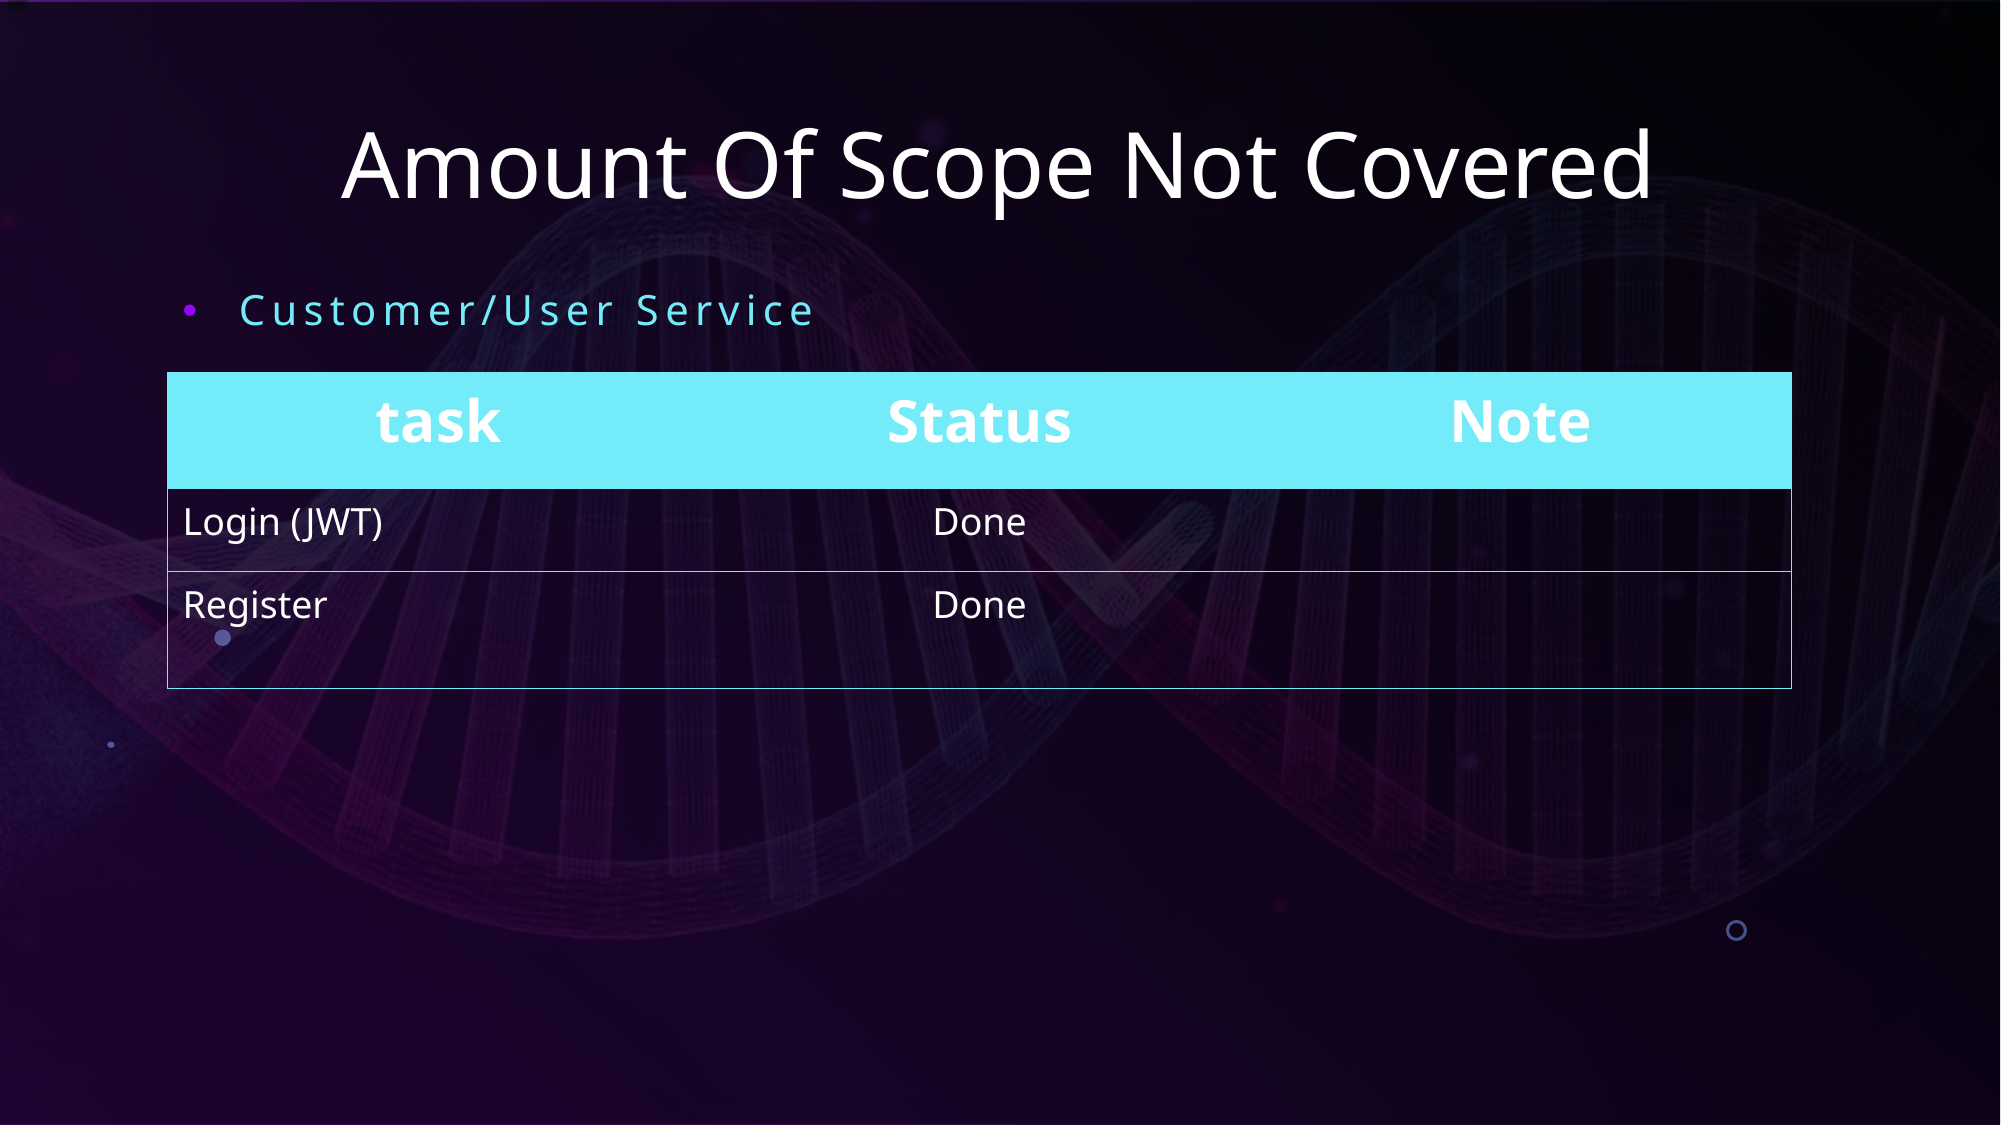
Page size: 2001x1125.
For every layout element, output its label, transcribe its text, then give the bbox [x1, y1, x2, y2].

list Customer/User Service [167, 269, 947, 356]
table_cell Register [168, 572, 709, 688]
title Amount Of Scope Not Covered [137, 59, 1862, 278]
table_header task [168, 373, 709, 488]
table_cell Done [709, 572, 1250, 688]
table_cell Done [709, 489, 1250, 571]
table_header Note [1250, 373, 1791, 488]
table_cell Login (JWT) [168, 489, 709, 571]
table_header Status [709, 373, 1250, 488]
table_cell [1250, 572, 1791, 688]
table_cell [1250, 489, 1791, 571]
